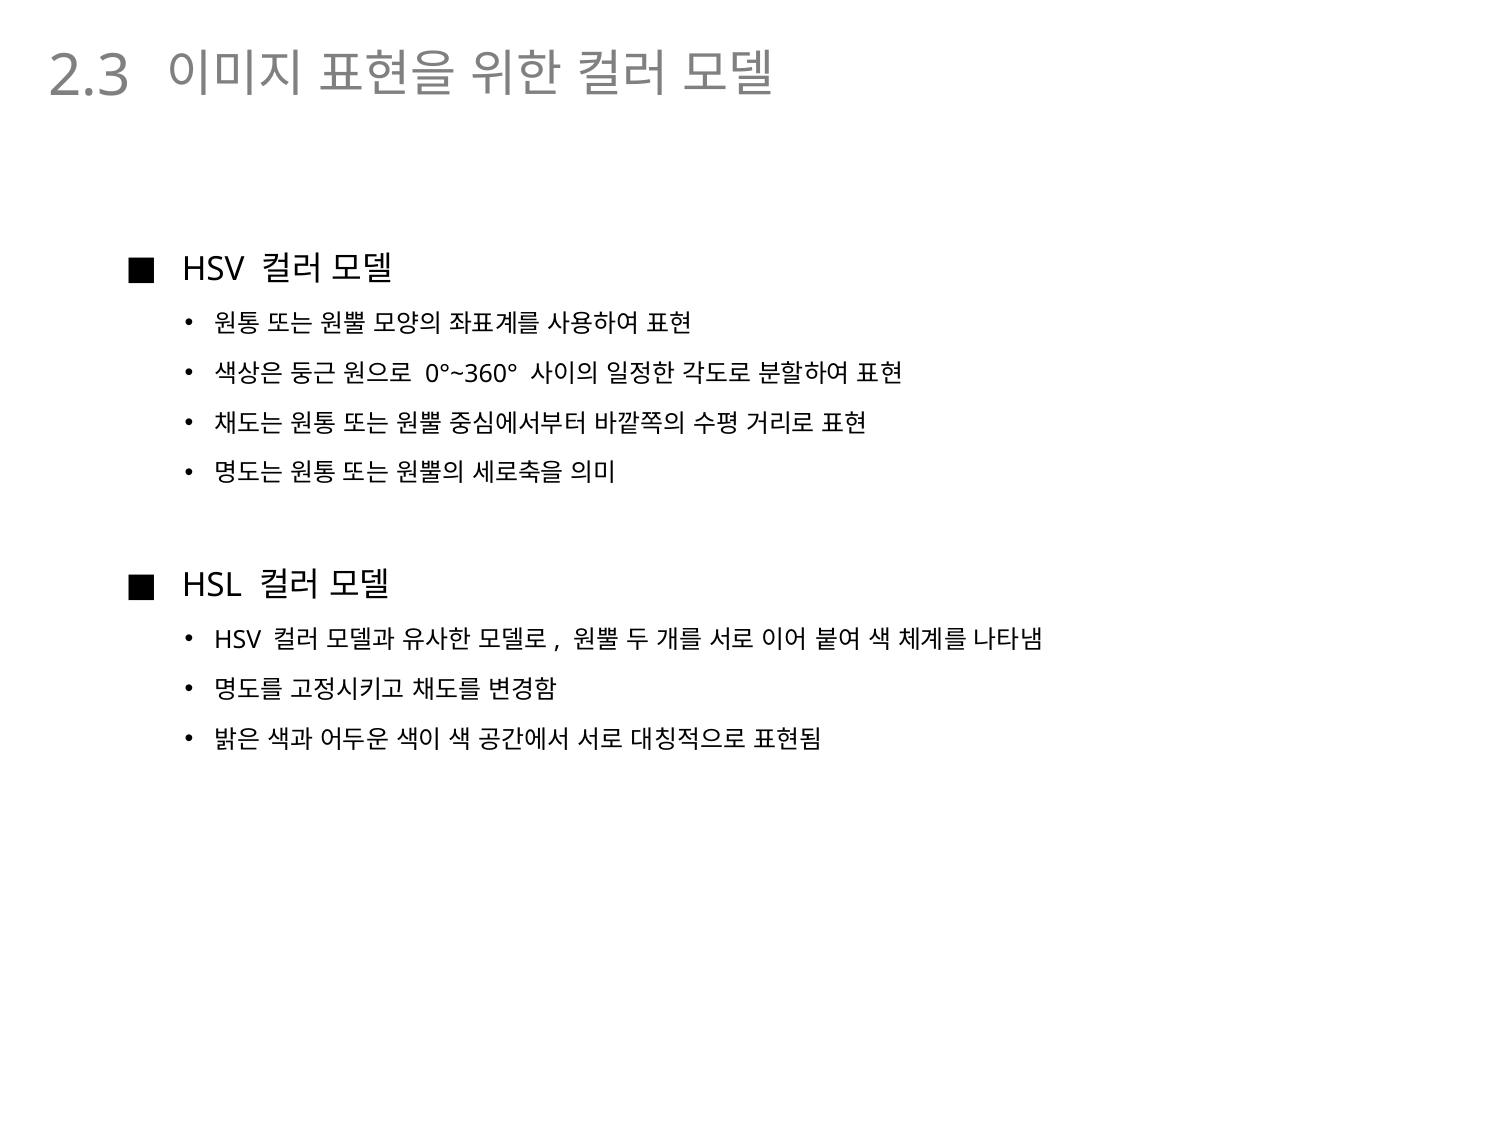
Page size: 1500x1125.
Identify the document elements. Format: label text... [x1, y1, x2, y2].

text_box 이미지 표현을 위한 컬러 모델 [159, 41, 870, 127]
text_box HSV 컬러 모델 원통 또는 원뿔 모양의 좌표계를 사용하여 표현 색상은 둥근 원으로 0°~360° 사이의 일정한 각도로 분할하여 표현 채도는 원통 또는 원뿔 중심에서부터 바깥쪽의 수평 거리로 표현 명도는 원통 또는 원뿔의 세로축을 의미 HSL 컬러 모델 HSV 컬러 모델과 유사한 모델로, 원뿔 두 개를 서로 이어 붙여 색 체계를 나타냄 명도를 고정시키고 채도를 변경함 밝은 색과 어두운 색이 색 공간에서 서로 대칭적으로 표현됨 [110, 219, 1422, 1035]
text_box 2.3 [41, 44, 184, 130]
